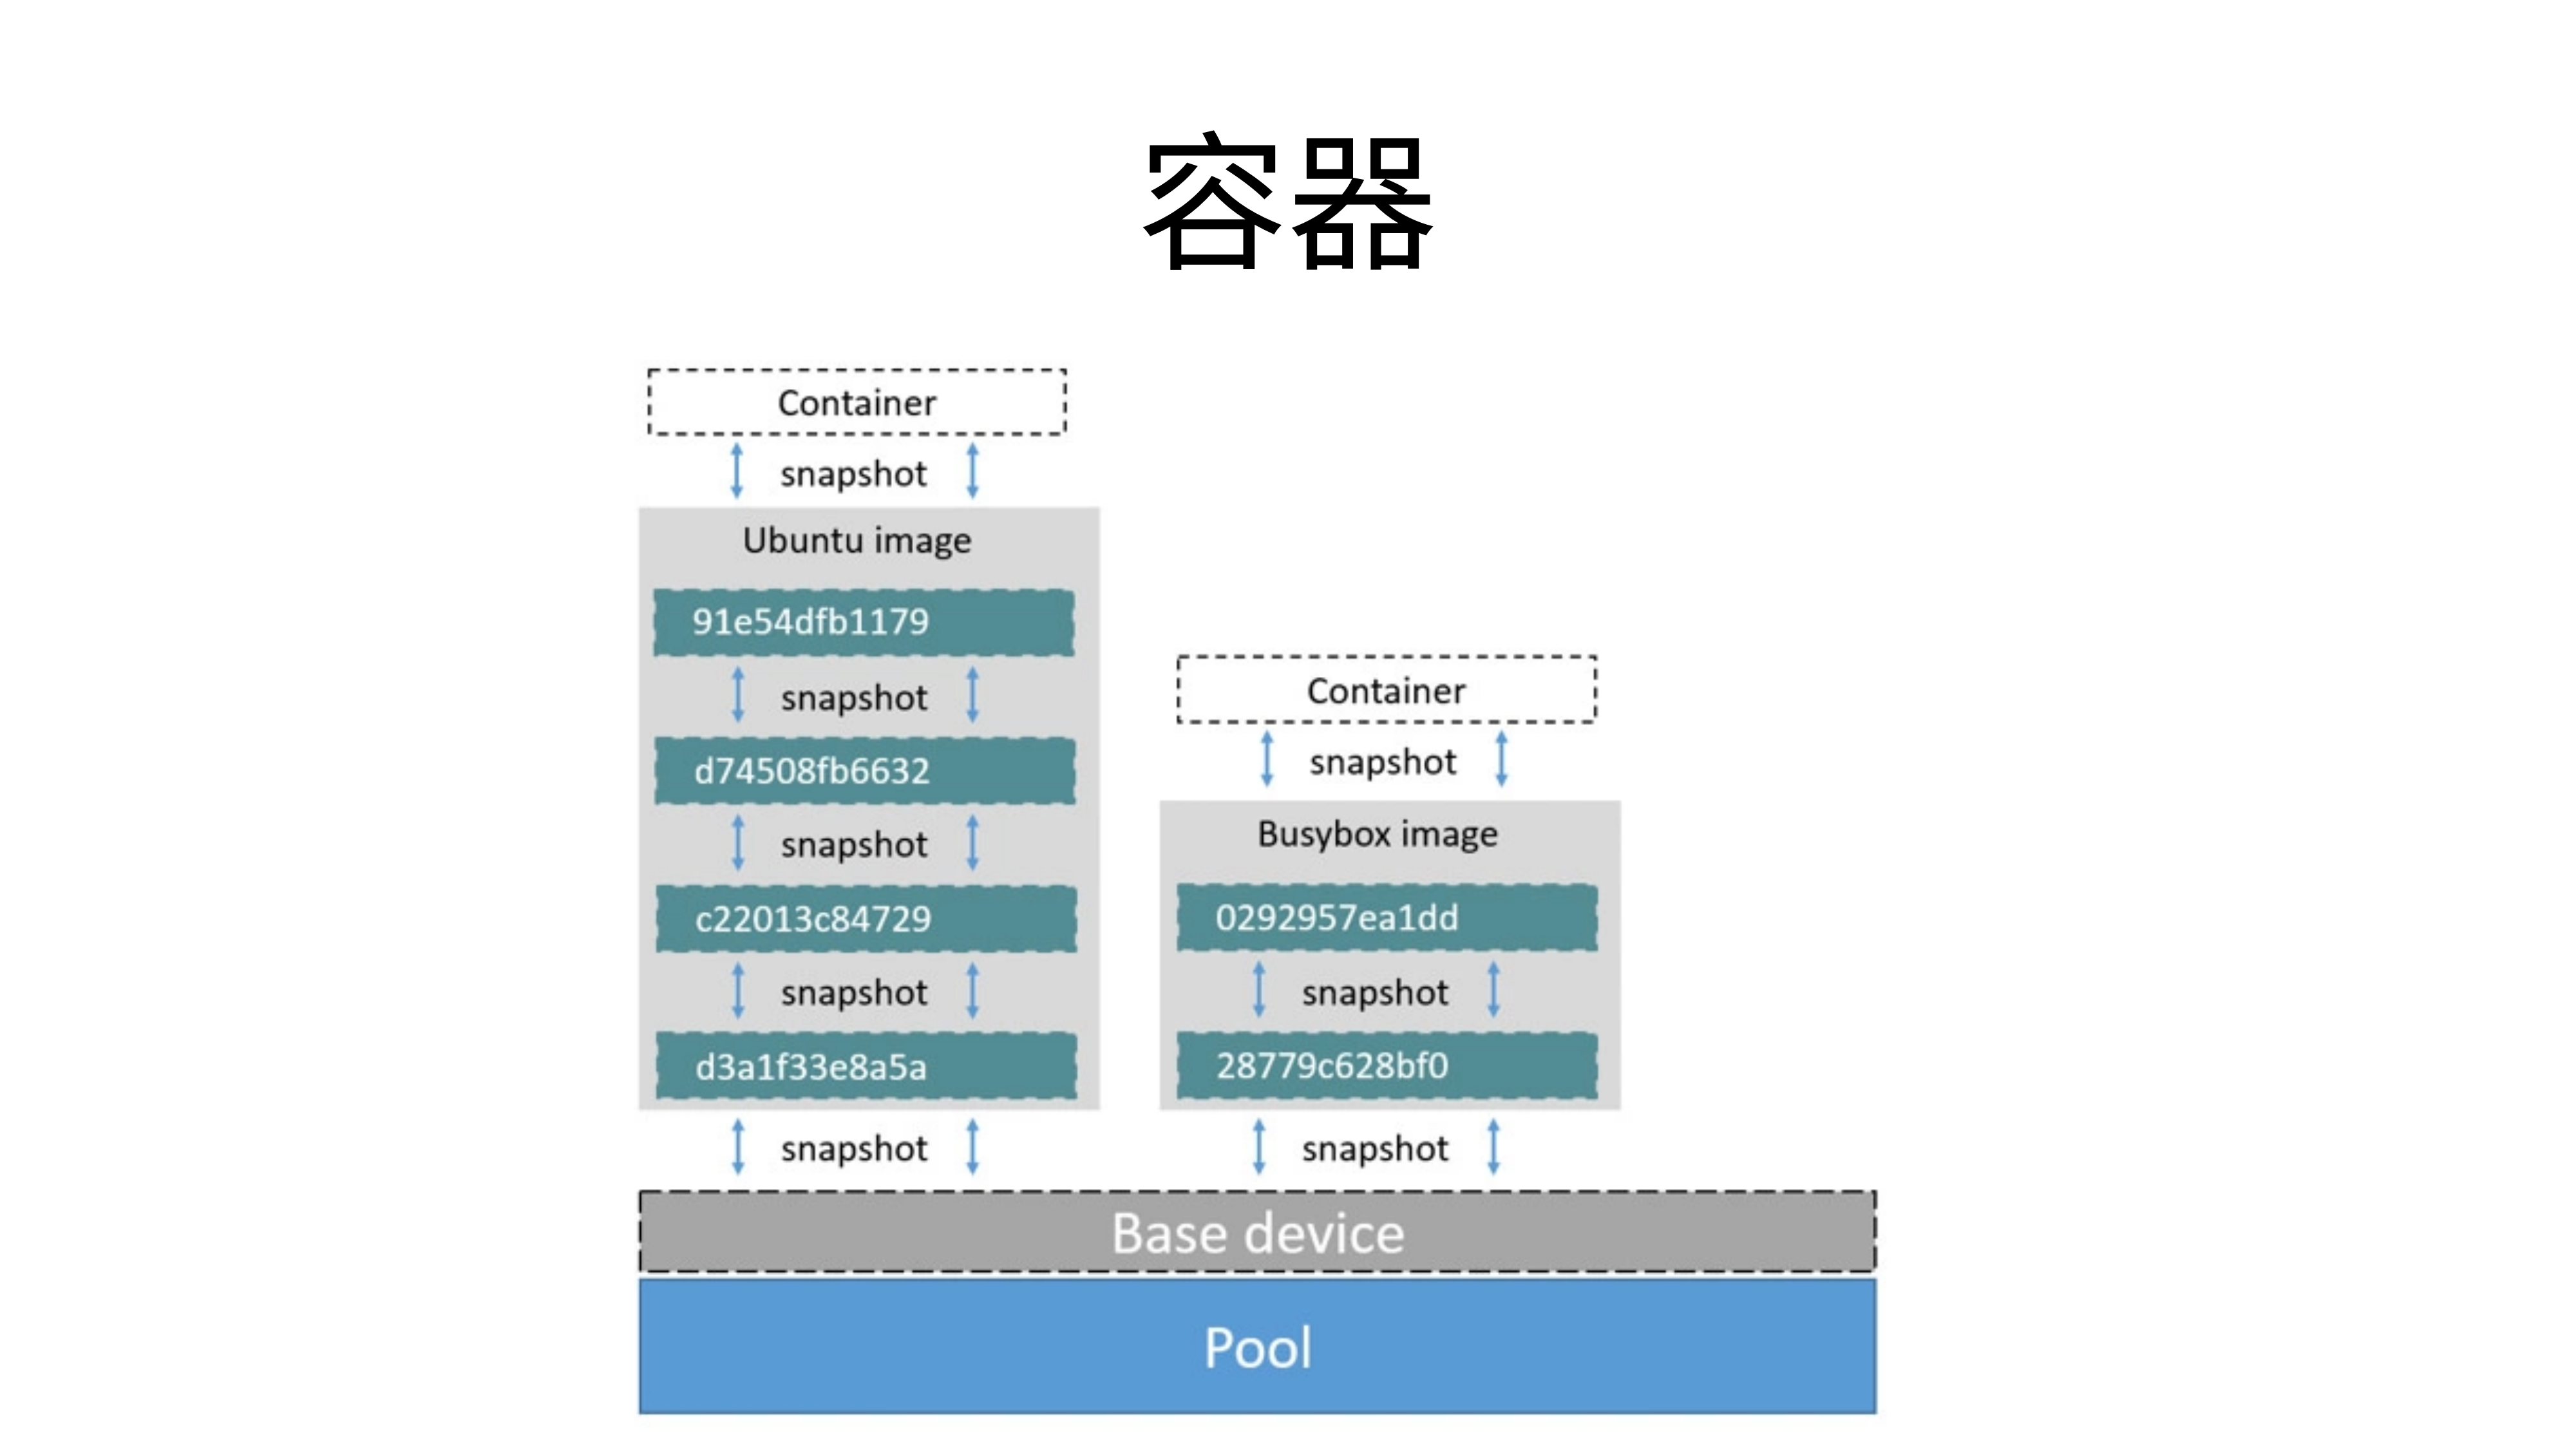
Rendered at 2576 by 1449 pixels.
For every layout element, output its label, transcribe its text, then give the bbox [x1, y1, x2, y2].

picture [634, 344, 1889, 1428]
title 容器 [463, 37, 2113, 359]
